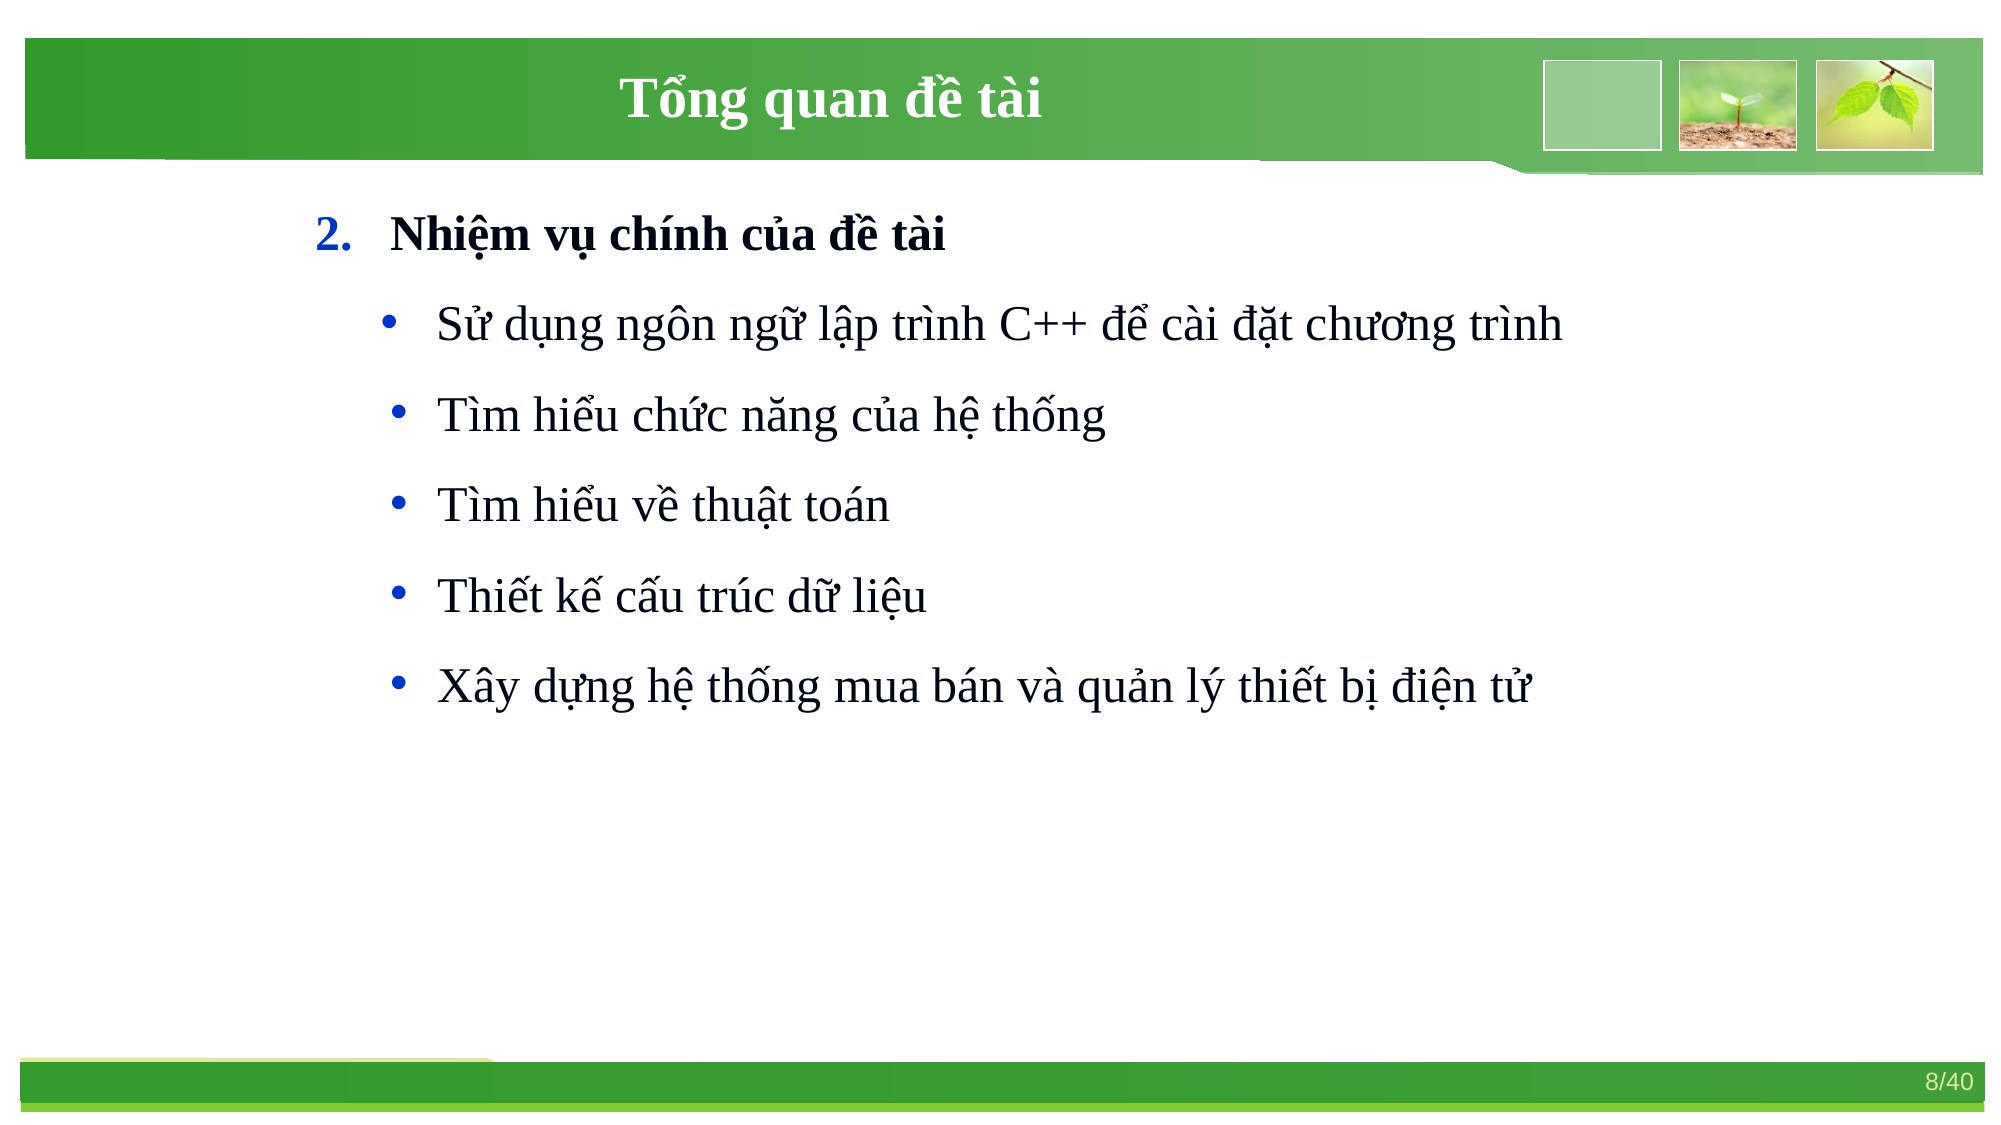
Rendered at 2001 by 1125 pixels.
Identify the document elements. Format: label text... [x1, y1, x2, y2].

text_box Tổng quan đề tài [274, 37, 1388, 150]
picture [1817, 61, 1932, 149]
text_box Nhiệm vụ chính của đề tài Sử dụng ngôn ngữ lập trình C++ để cài đặt chương trình Tìm hiểu chức năng của hệ thống Tìm hiểu về thuật toán Thiết kế cấu trúc dữ liệu Xây dựng hệ thống mua bán và quản lý thiết bị điện tử [300, 174, 1700, 1050]
picture [20, 1062, 1985, 1101]
picture [1680, 61, 1796, 149]
